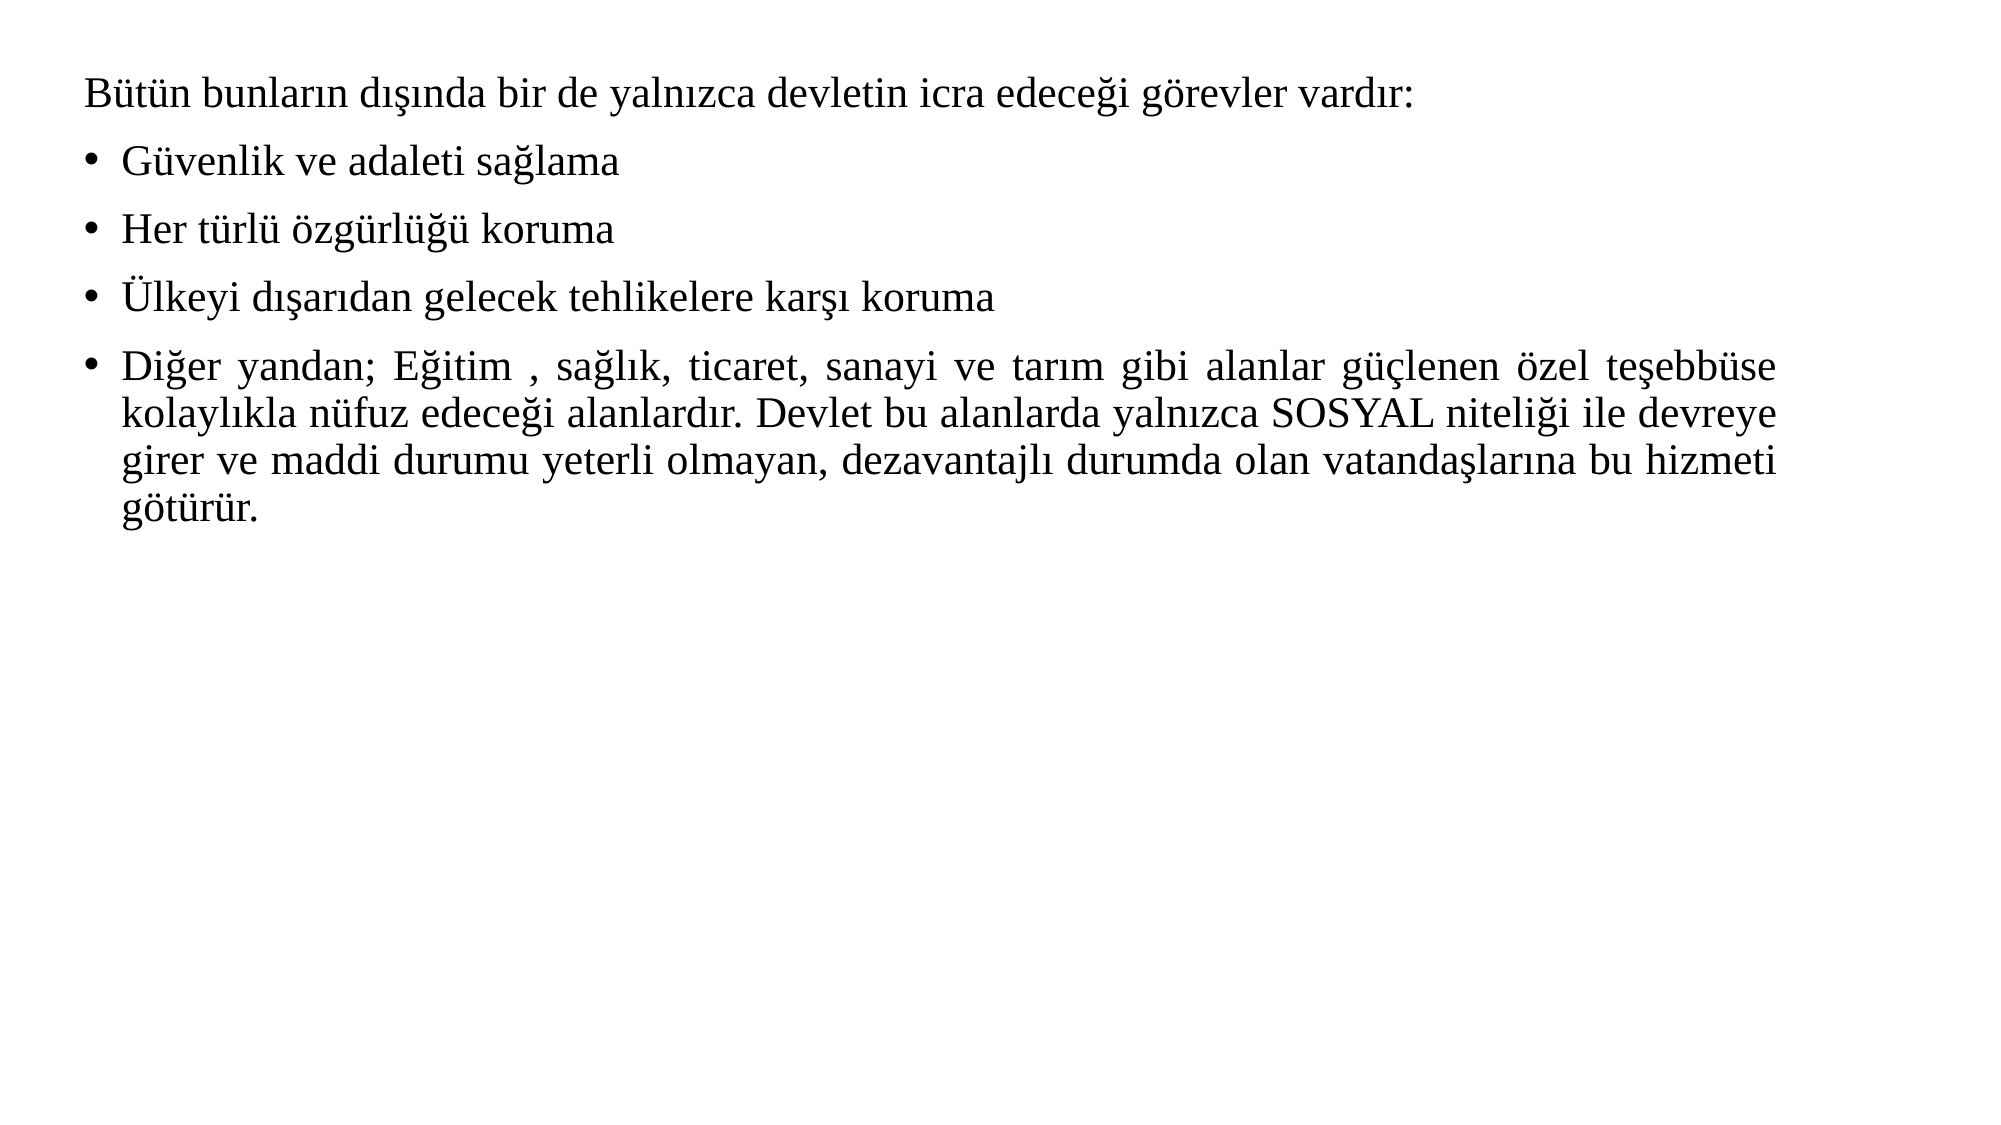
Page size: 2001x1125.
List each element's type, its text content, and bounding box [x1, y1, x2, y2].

list Bütün bunların dışında bir de yalnızca devletin icra edeceği görevler vardır: Güvenlik ve adaleti sağlama Her türlü özgürlüğü koruma Ülkeyi dışarıdan gelecek tehlikelere karşı koruma Diğer yandan; Eğitim , sağlık, ticaret, sanayi ve tarım gibi alanlar güçlenen özel teşebbüse kolaylıkla nüfuz edeceği alanlardır. Devlet bu alanlarda yalnızca SOSYAL niteliği ile devreye girer ve maddi durumu yeterli olmayan, dezavantajlı durumda olan vatandaşlarına bu hizmeti götürür. [68, 62, 1794, 777]
